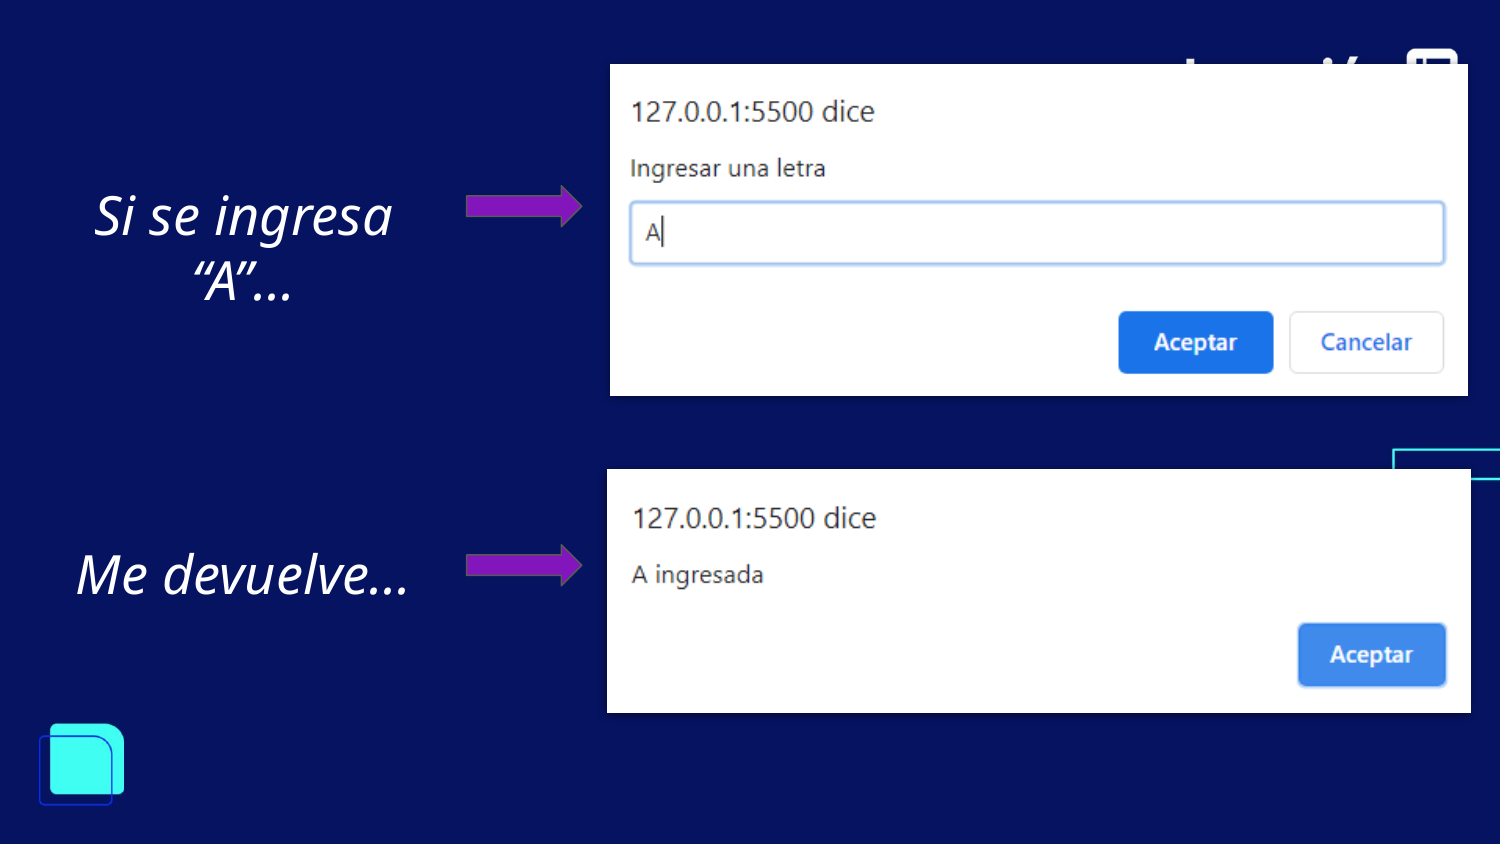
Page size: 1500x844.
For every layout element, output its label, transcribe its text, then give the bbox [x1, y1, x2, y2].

text_box [466, 185, 582, 227]
picture [0, 0, 1500, 844]
text_box [467, 544, 582, 586]
text_box Si se ingresa “A”... [20, 166, 467, 247]
text_box Me devuelve... [20, 525, 467, 606]
